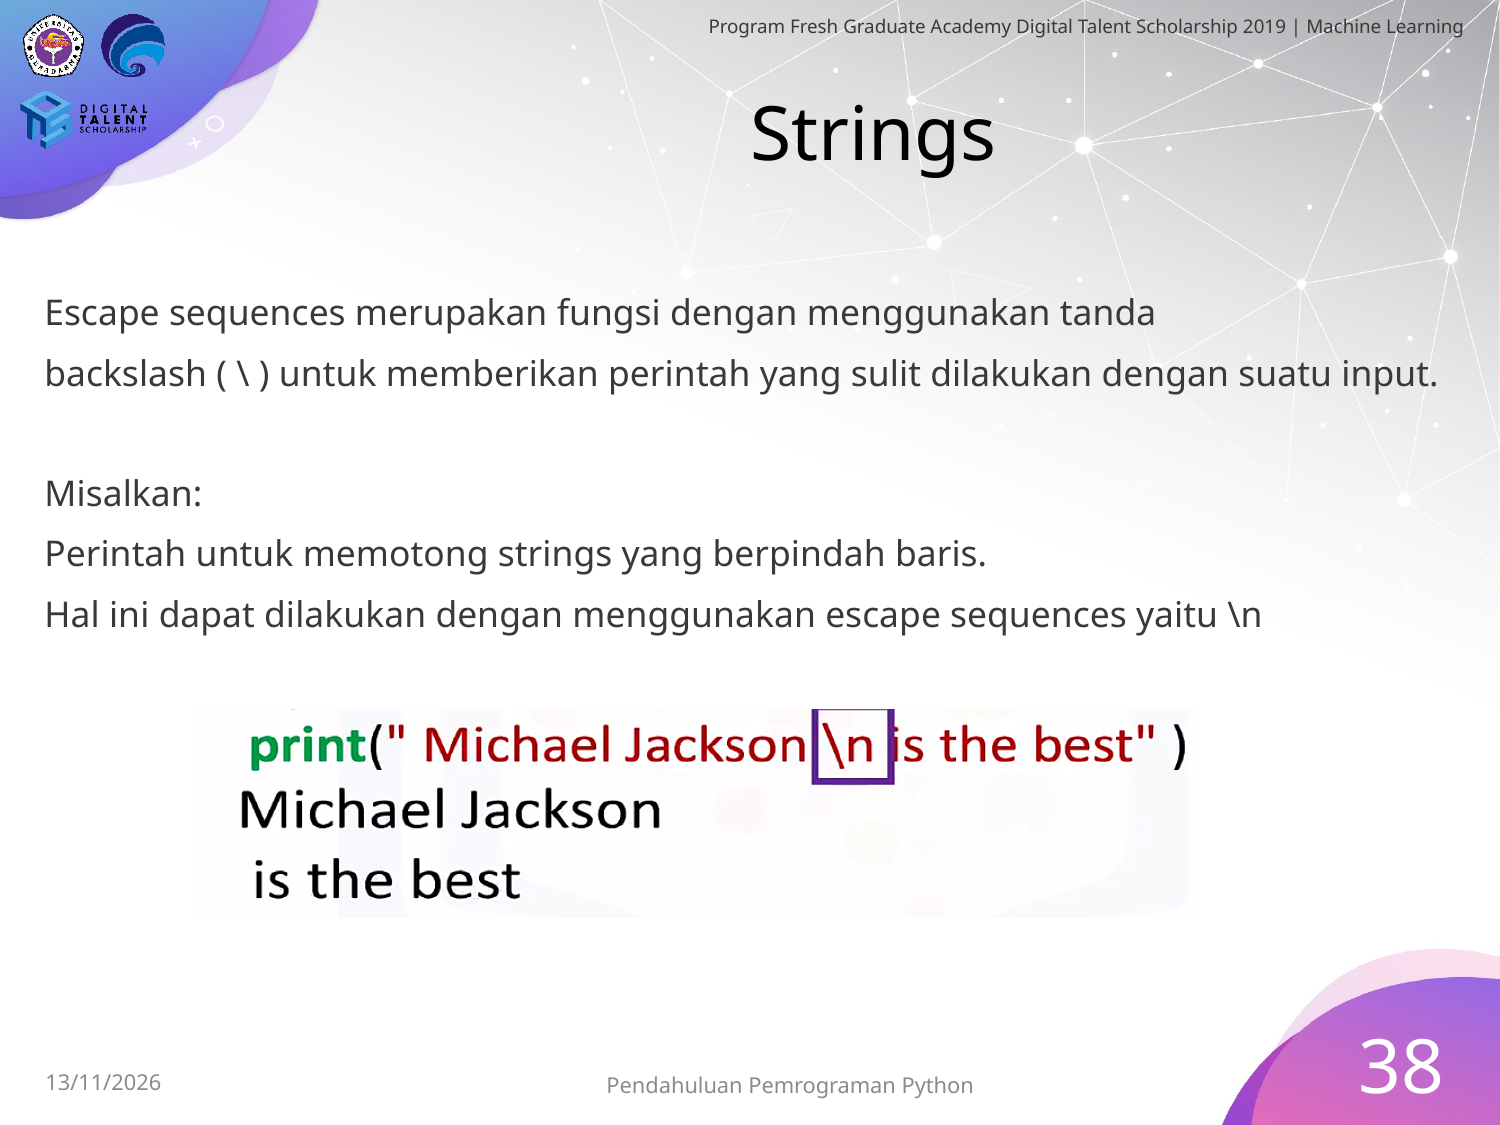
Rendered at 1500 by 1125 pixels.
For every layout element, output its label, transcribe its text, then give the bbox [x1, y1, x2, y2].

footer Pendahuluan Pemrograman Python [386, 1055, 1195, 1114]
title Strings [271, 66, 1477, 207]
text_box Escape sequences merupakan fungsi dengan menggunakan tanda backslash ( \ ) untuk memberikan perintah yang sulit dilakukan dengan suatu input. Misalkan: Perintah untuk memotong strings yang berpindah baris. Hal ini dapat dilakukan dengan menggunakan escape sequences yaitu \n [29, 268, 1476, 656]
picture [0, 0, 1500, 1125]
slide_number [30, 1053, 272, 1114]
slide_number 38 [1327, 1025, 1477, 1115]
